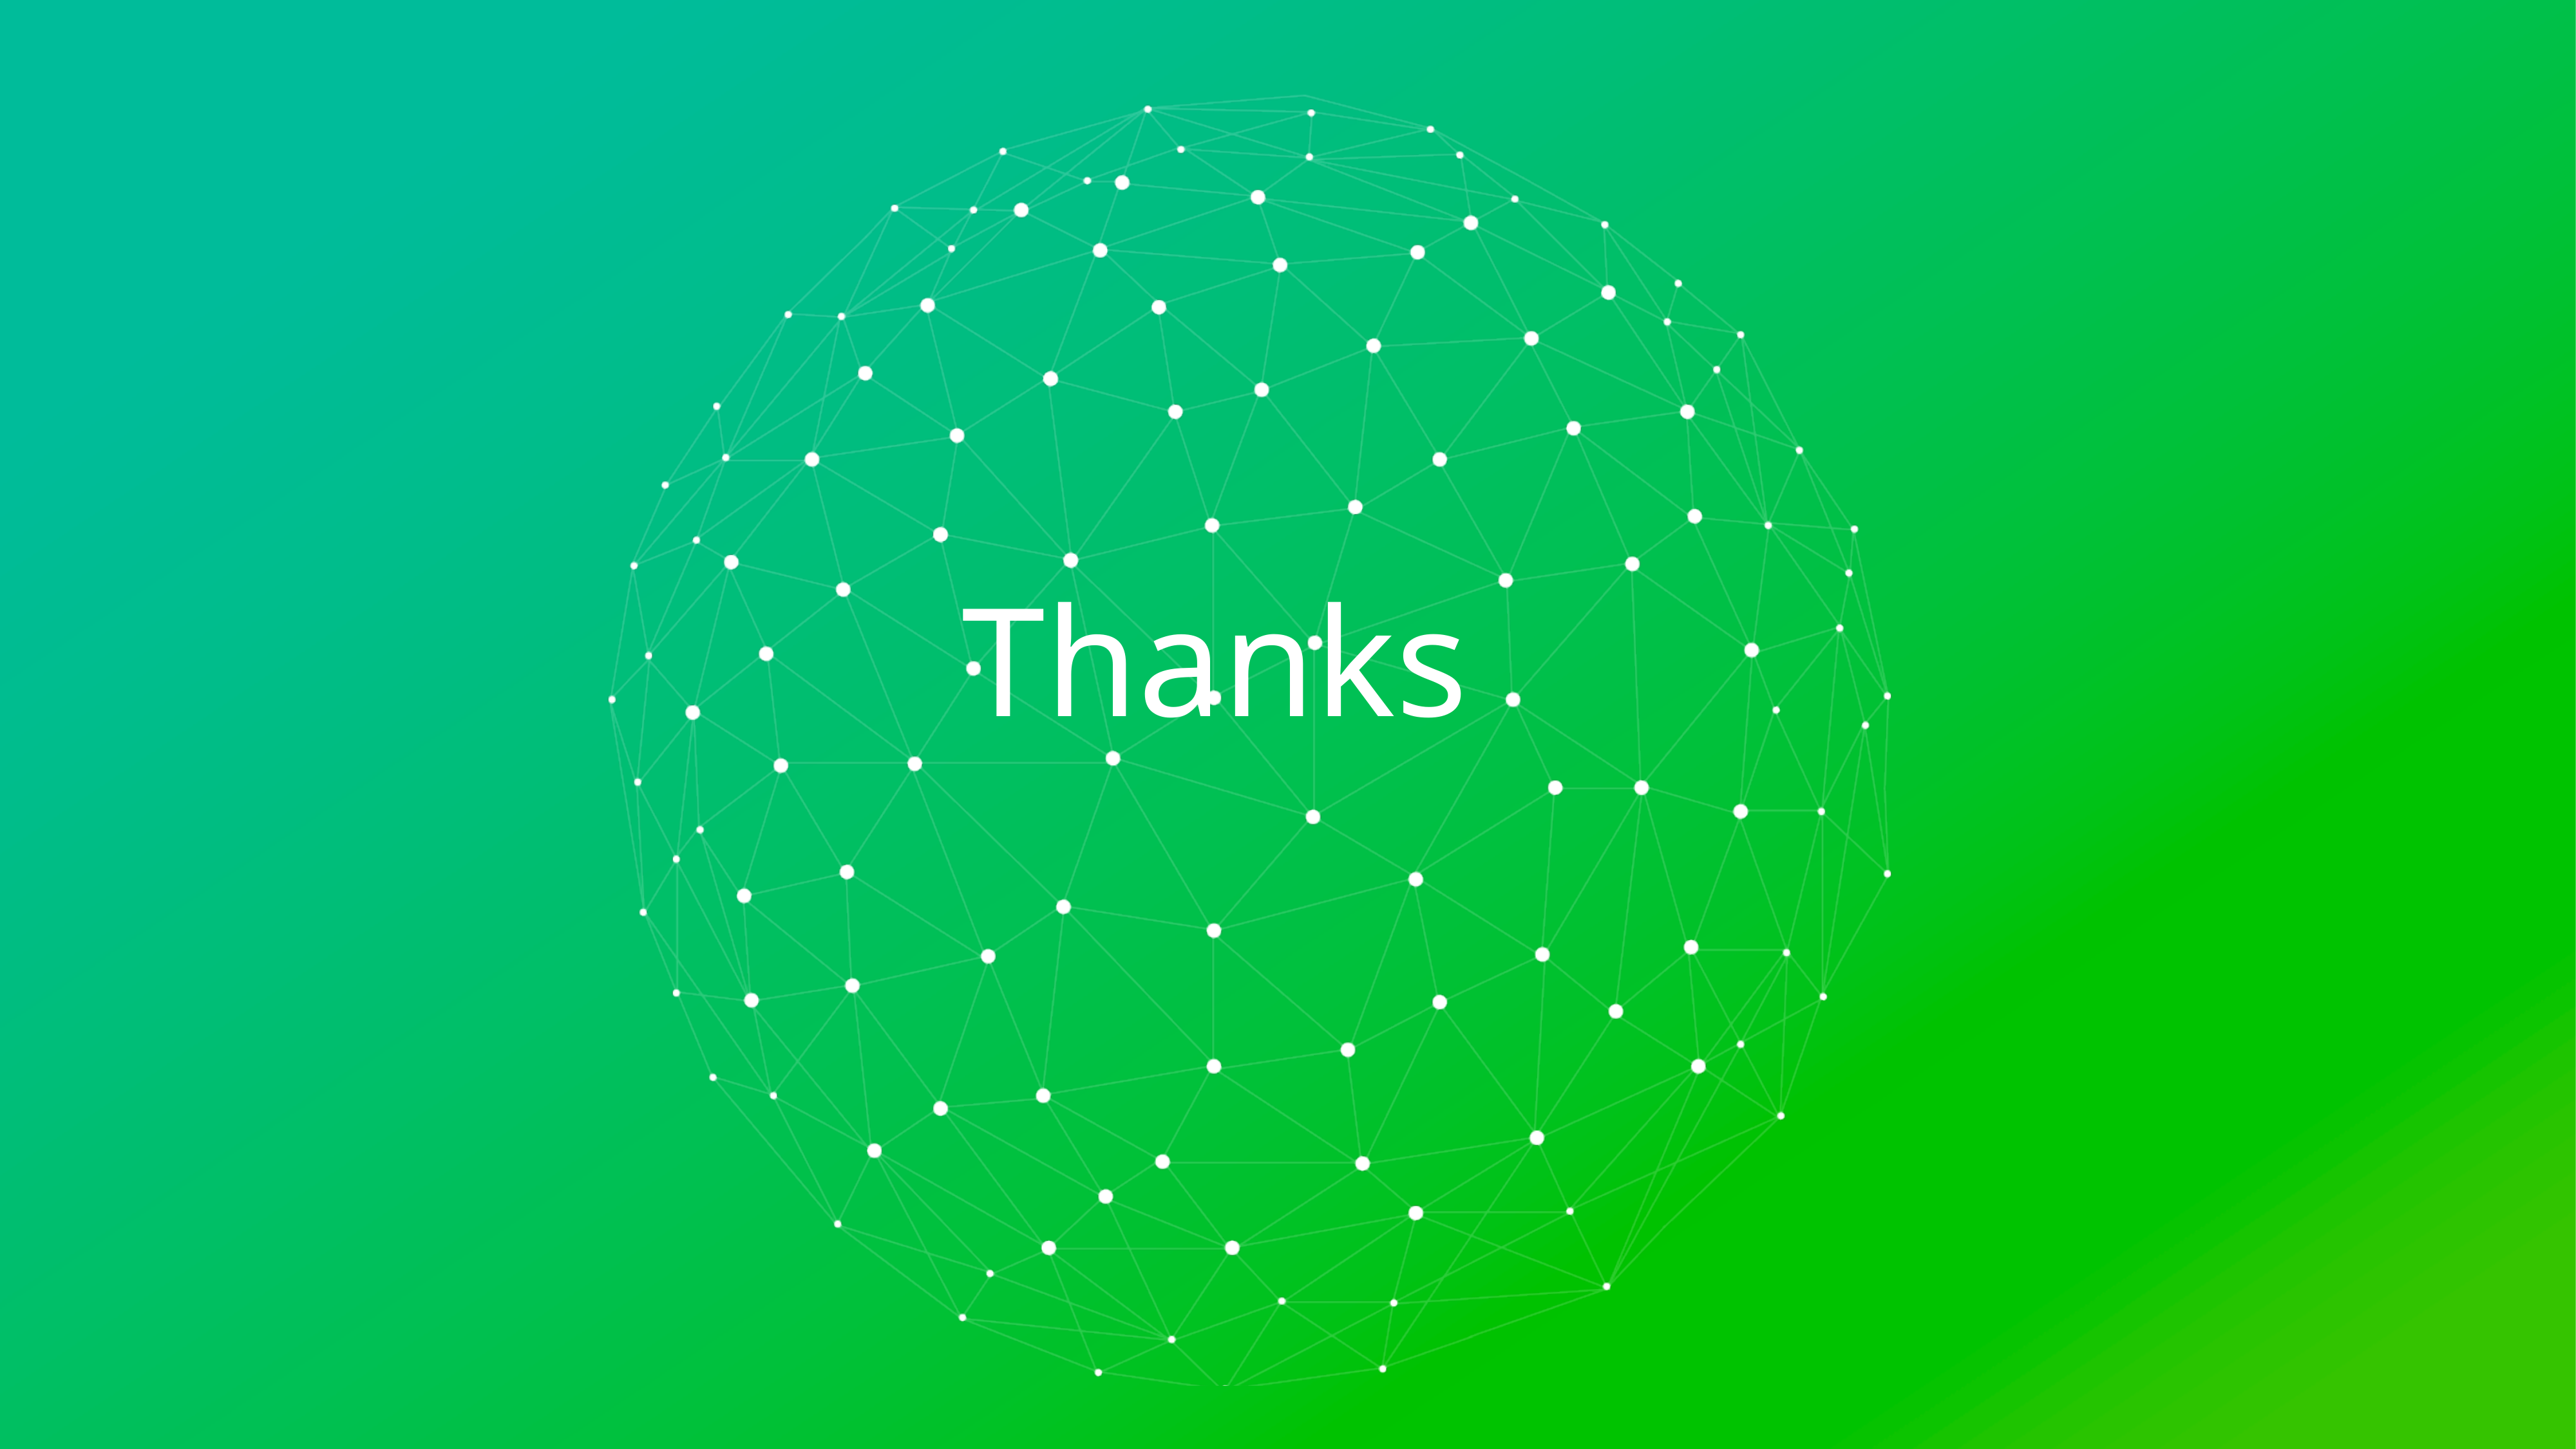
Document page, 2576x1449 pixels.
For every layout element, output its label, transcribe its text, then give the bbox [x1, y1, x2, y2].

picture [0, 0, 2576, 1449]
title Thanks [437, 411, 1993, 902]
